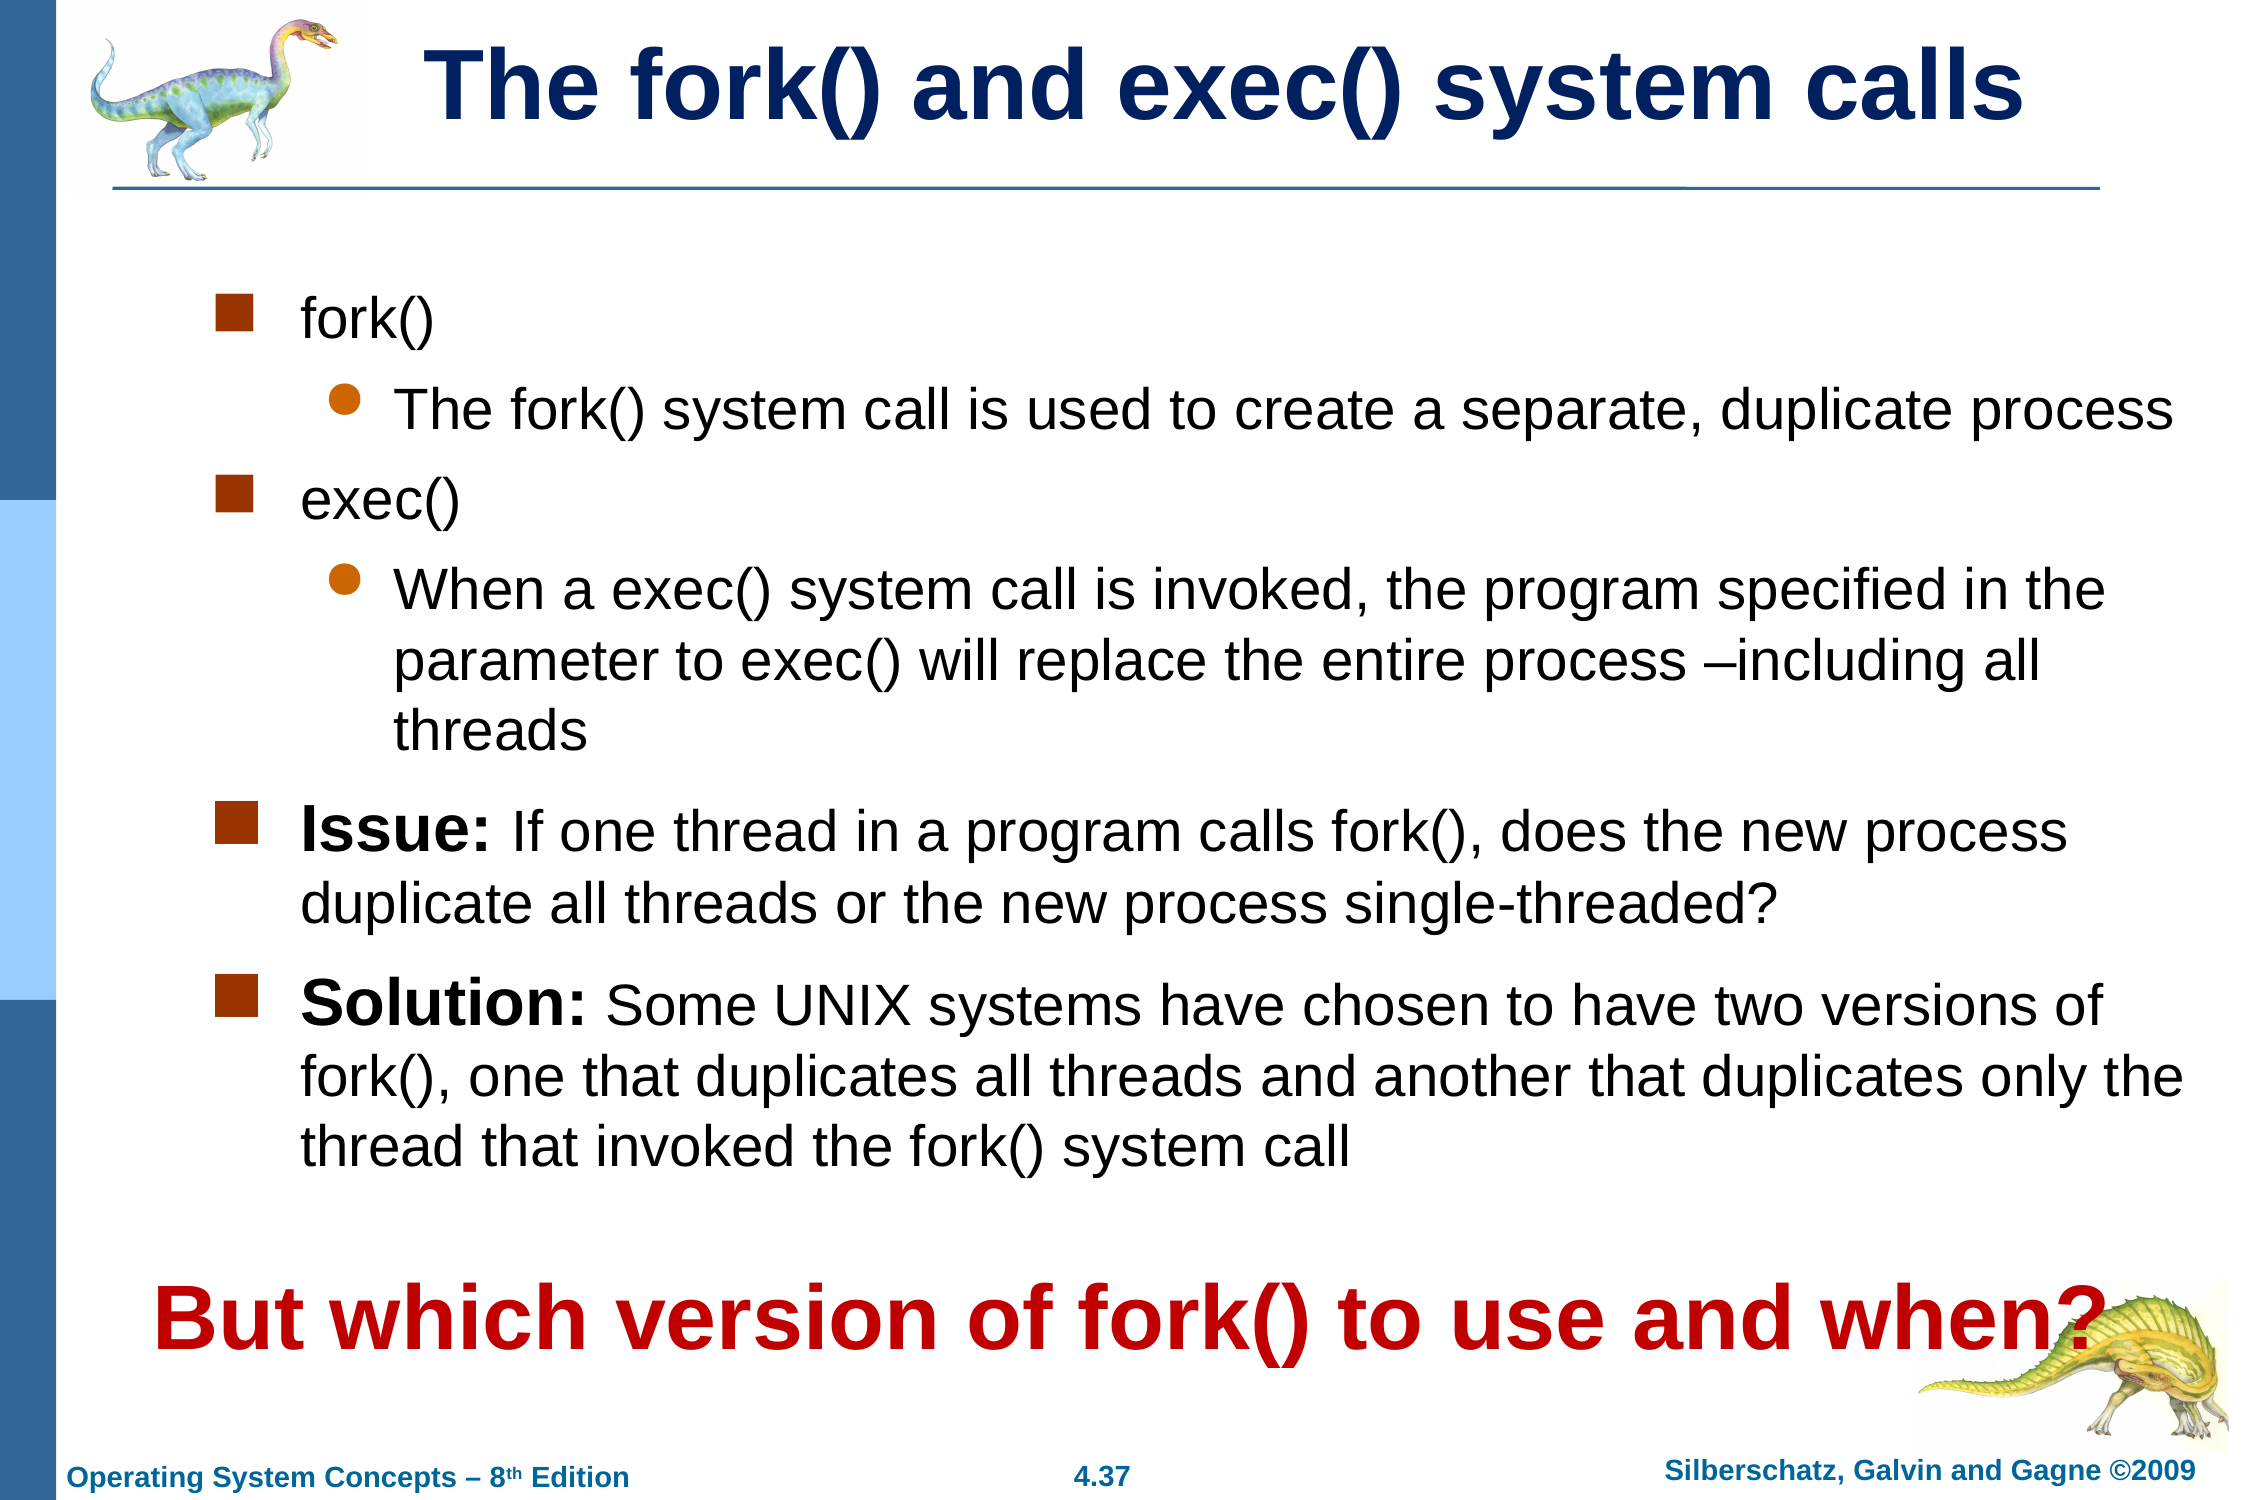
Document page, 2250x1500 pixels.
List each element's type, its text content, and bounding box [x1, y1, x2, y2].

text_box But which version of fork() to use and when? [137, 1250, 2163, 1375]
title The fork() and exec() system calls [227, 98, 2224, 269]
picture [1913, 1279, 2229, 1453]
list fork() The fork() system call is used to create a separate, duplicate process exec() When a exec() system call is invoked, the program specified in the parameter to exec() will replace the entire process –including all threads Issue: If one thread in a program calls fork(), does the new process duplicate all threads or the new process single-threaded? Solution: Some UNIX systems have chosen to have two versions of fork(), one that duplicates all threads and another that duplicates only the thread that invoked the fork() system call [198, 269, 2224, 1261]
picture [70, 0, 365, 199]
